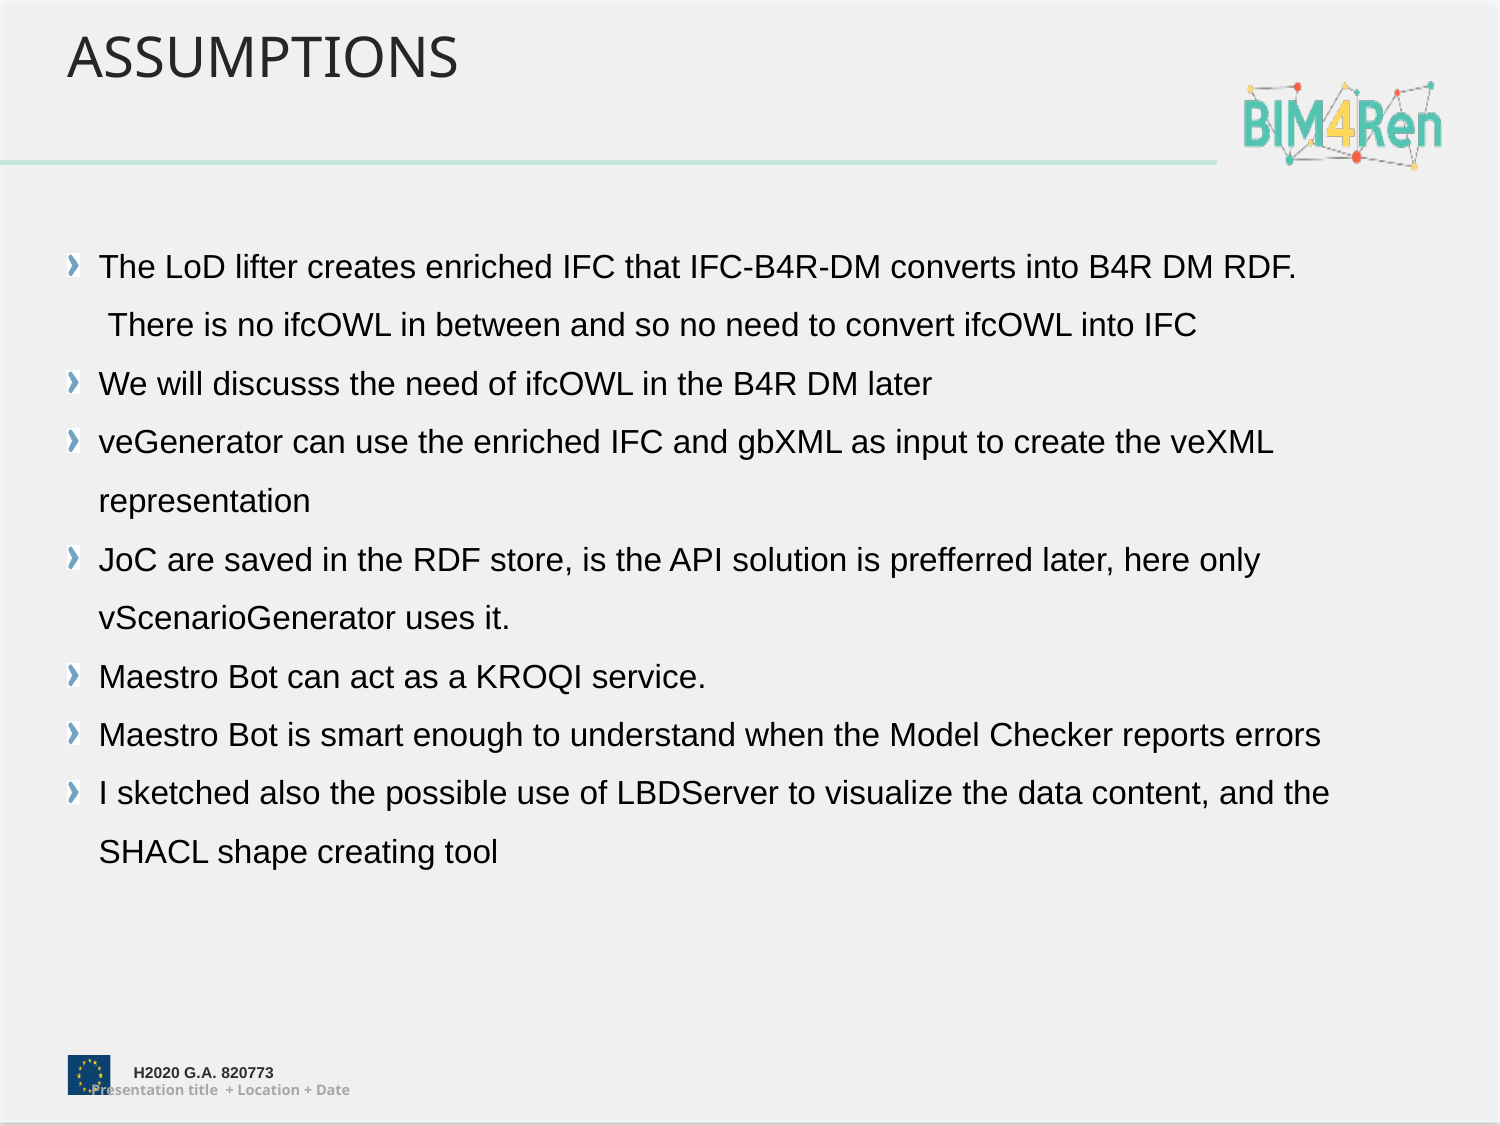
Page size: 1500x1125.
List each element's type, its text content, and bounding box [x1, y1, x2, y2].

list The LoD lifter creates enriched IFC that IFC-B4R-DM converts into B4R DM RDF. There is no ifcOWL in between and so no need to convert ifcOWL into IFC We will discusss the need of ifcOWL in the B4R DM later veGenerator can use the enriched IFC and gbXML as input to create the veXML representation JoC are saved in the RDF store, is the API solution is prefferred later, here only vScenarioGenerator uses it. Maestro Bot can act as a KROQI service. Maestro Bot is smart enough to understand when the Model Checker reports errors I sketched also the possible use of LBDServer to visualize the data content, and the SHACL shape creating tool [67, 226, 1397, 1014]
picture [67, 370, 80, 394]
picture [67, 428, 80, 453]
picture [67, 253, 80, 277]
picture [67, 721, 80, 745]
title assumptions [67, 30, 1228, 177]
picture [67, 545, 80, 570]
picture [1227, 61, 1462, 178]
picture [67, 663, 80, 687]
picture [67, 780, 80, 804]
footer Presentation title + Location + Date [90, 1070, 800, 1099]
